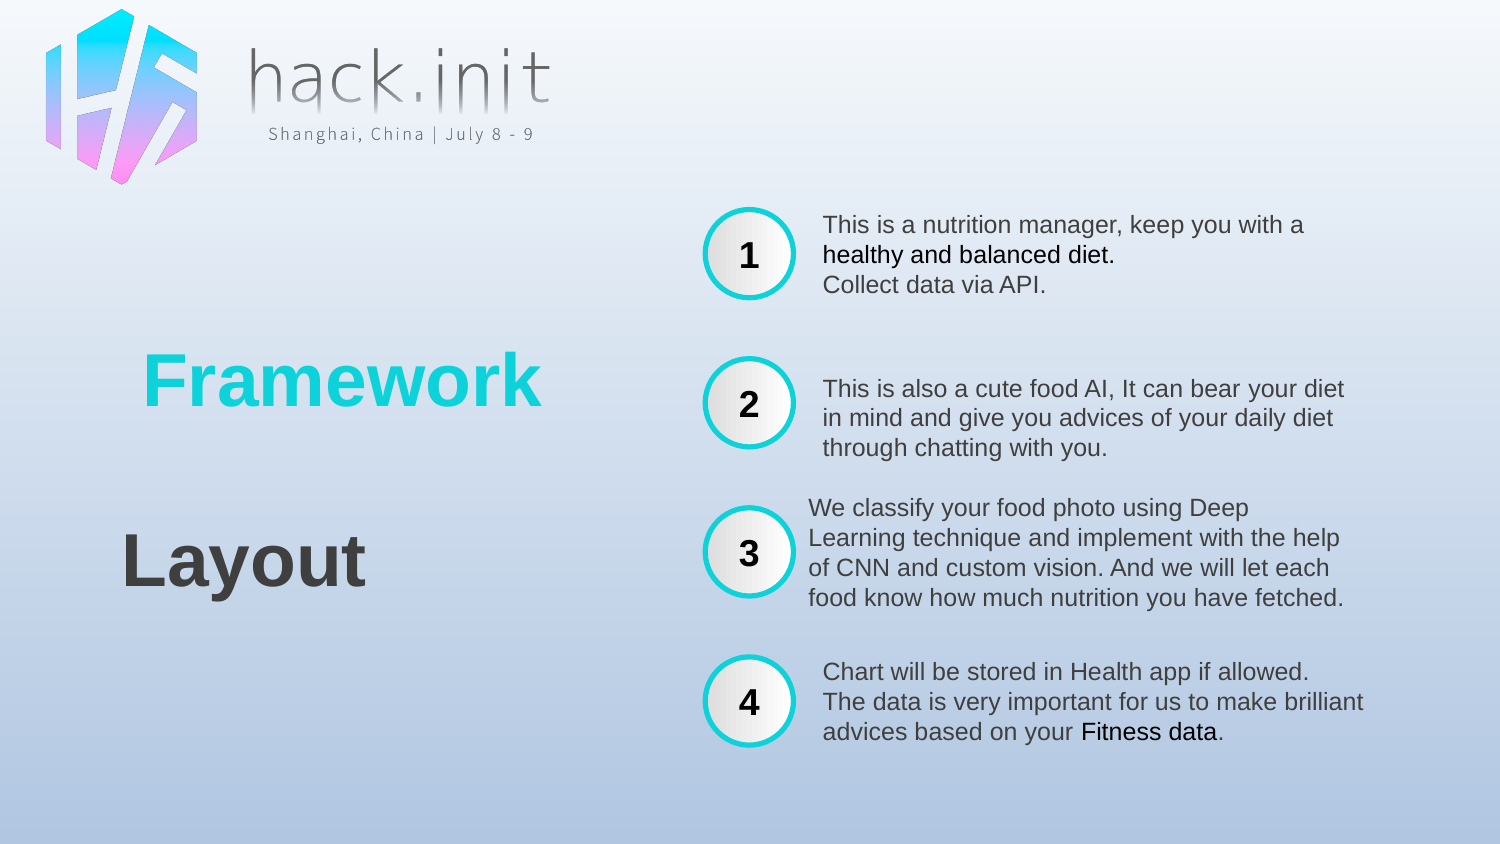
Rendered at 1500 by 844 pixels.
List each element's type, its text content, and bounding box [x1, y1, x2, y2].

text_box This is also a cute food AI, It can bear your diet in mind and give you advices of your daily diet through chatting with you. [807, 364, 1382, 471]
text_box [704, 507, 794, 597]
title Framework Layout [106, 402, 605, 531]
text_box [704, 358, 794, 448]
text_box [704, 209, 794, 299]
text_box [704, 656, 794, 746]
picture [32, 0, 561, 193]
text_box We classify your food photo using Deep Learning technique and implement with the help of CNN and custom vision. And we will let each food know how much nutrition you have fetched. [793, 484, 1368, 591]
text_box Chart will be stored in Health app if allowed. The data is very important for us to make brilliant advices based on your Fitness data. [807, 647, 1382, 754]
text_box This is a nutrition manager, keep you with a healthy and balanced diet. Collect data via API. [807, 200, 1382, 307]
